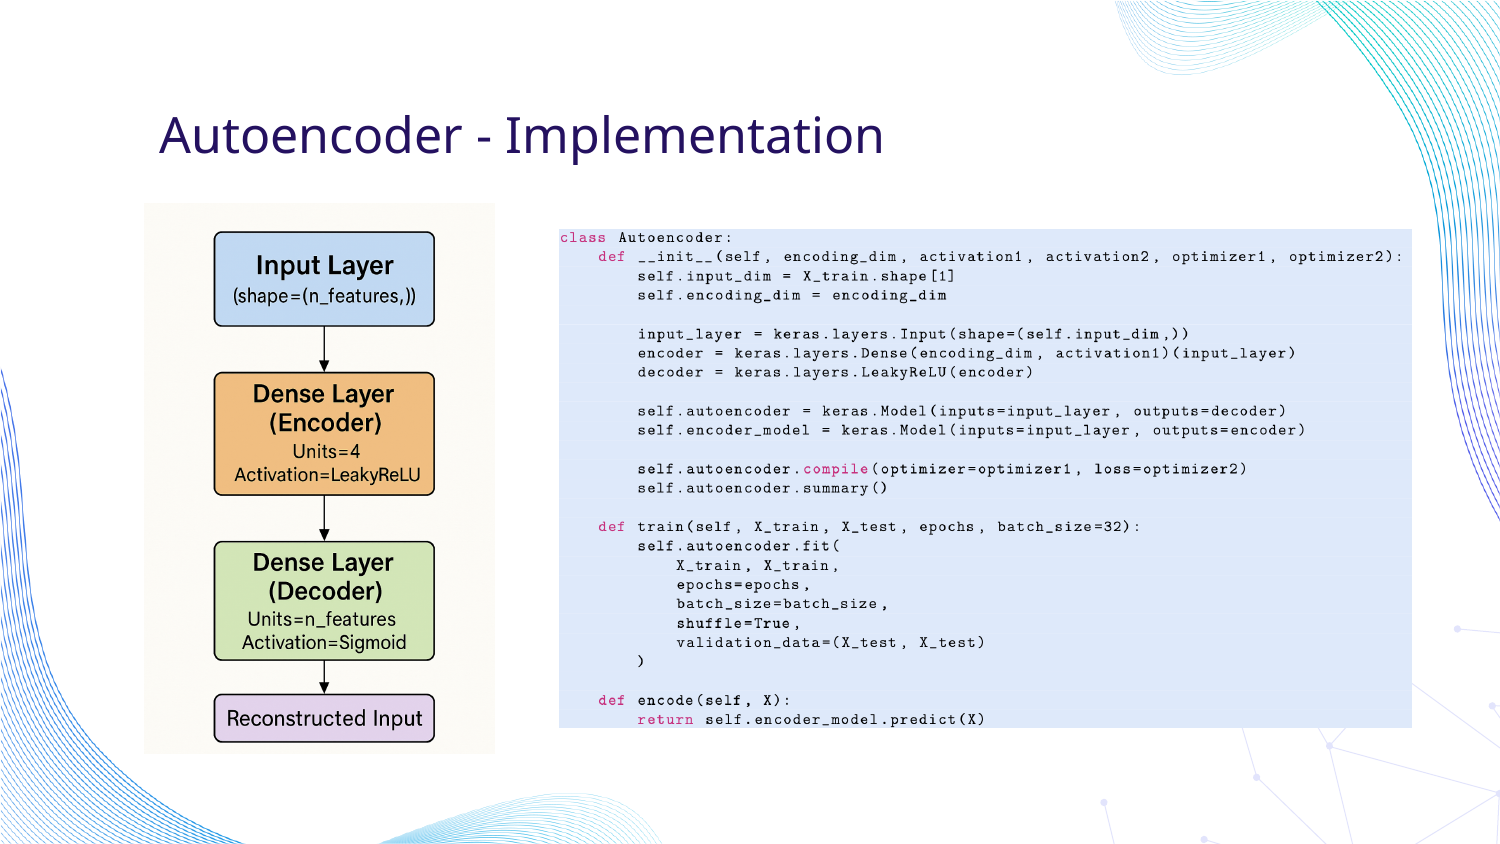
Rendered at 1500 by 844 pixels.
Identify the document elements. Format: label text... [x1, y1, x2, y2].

picture [0, 0, 1500, 844]
title Autoencoder - Implementation [144, 74, 1393, 179]
